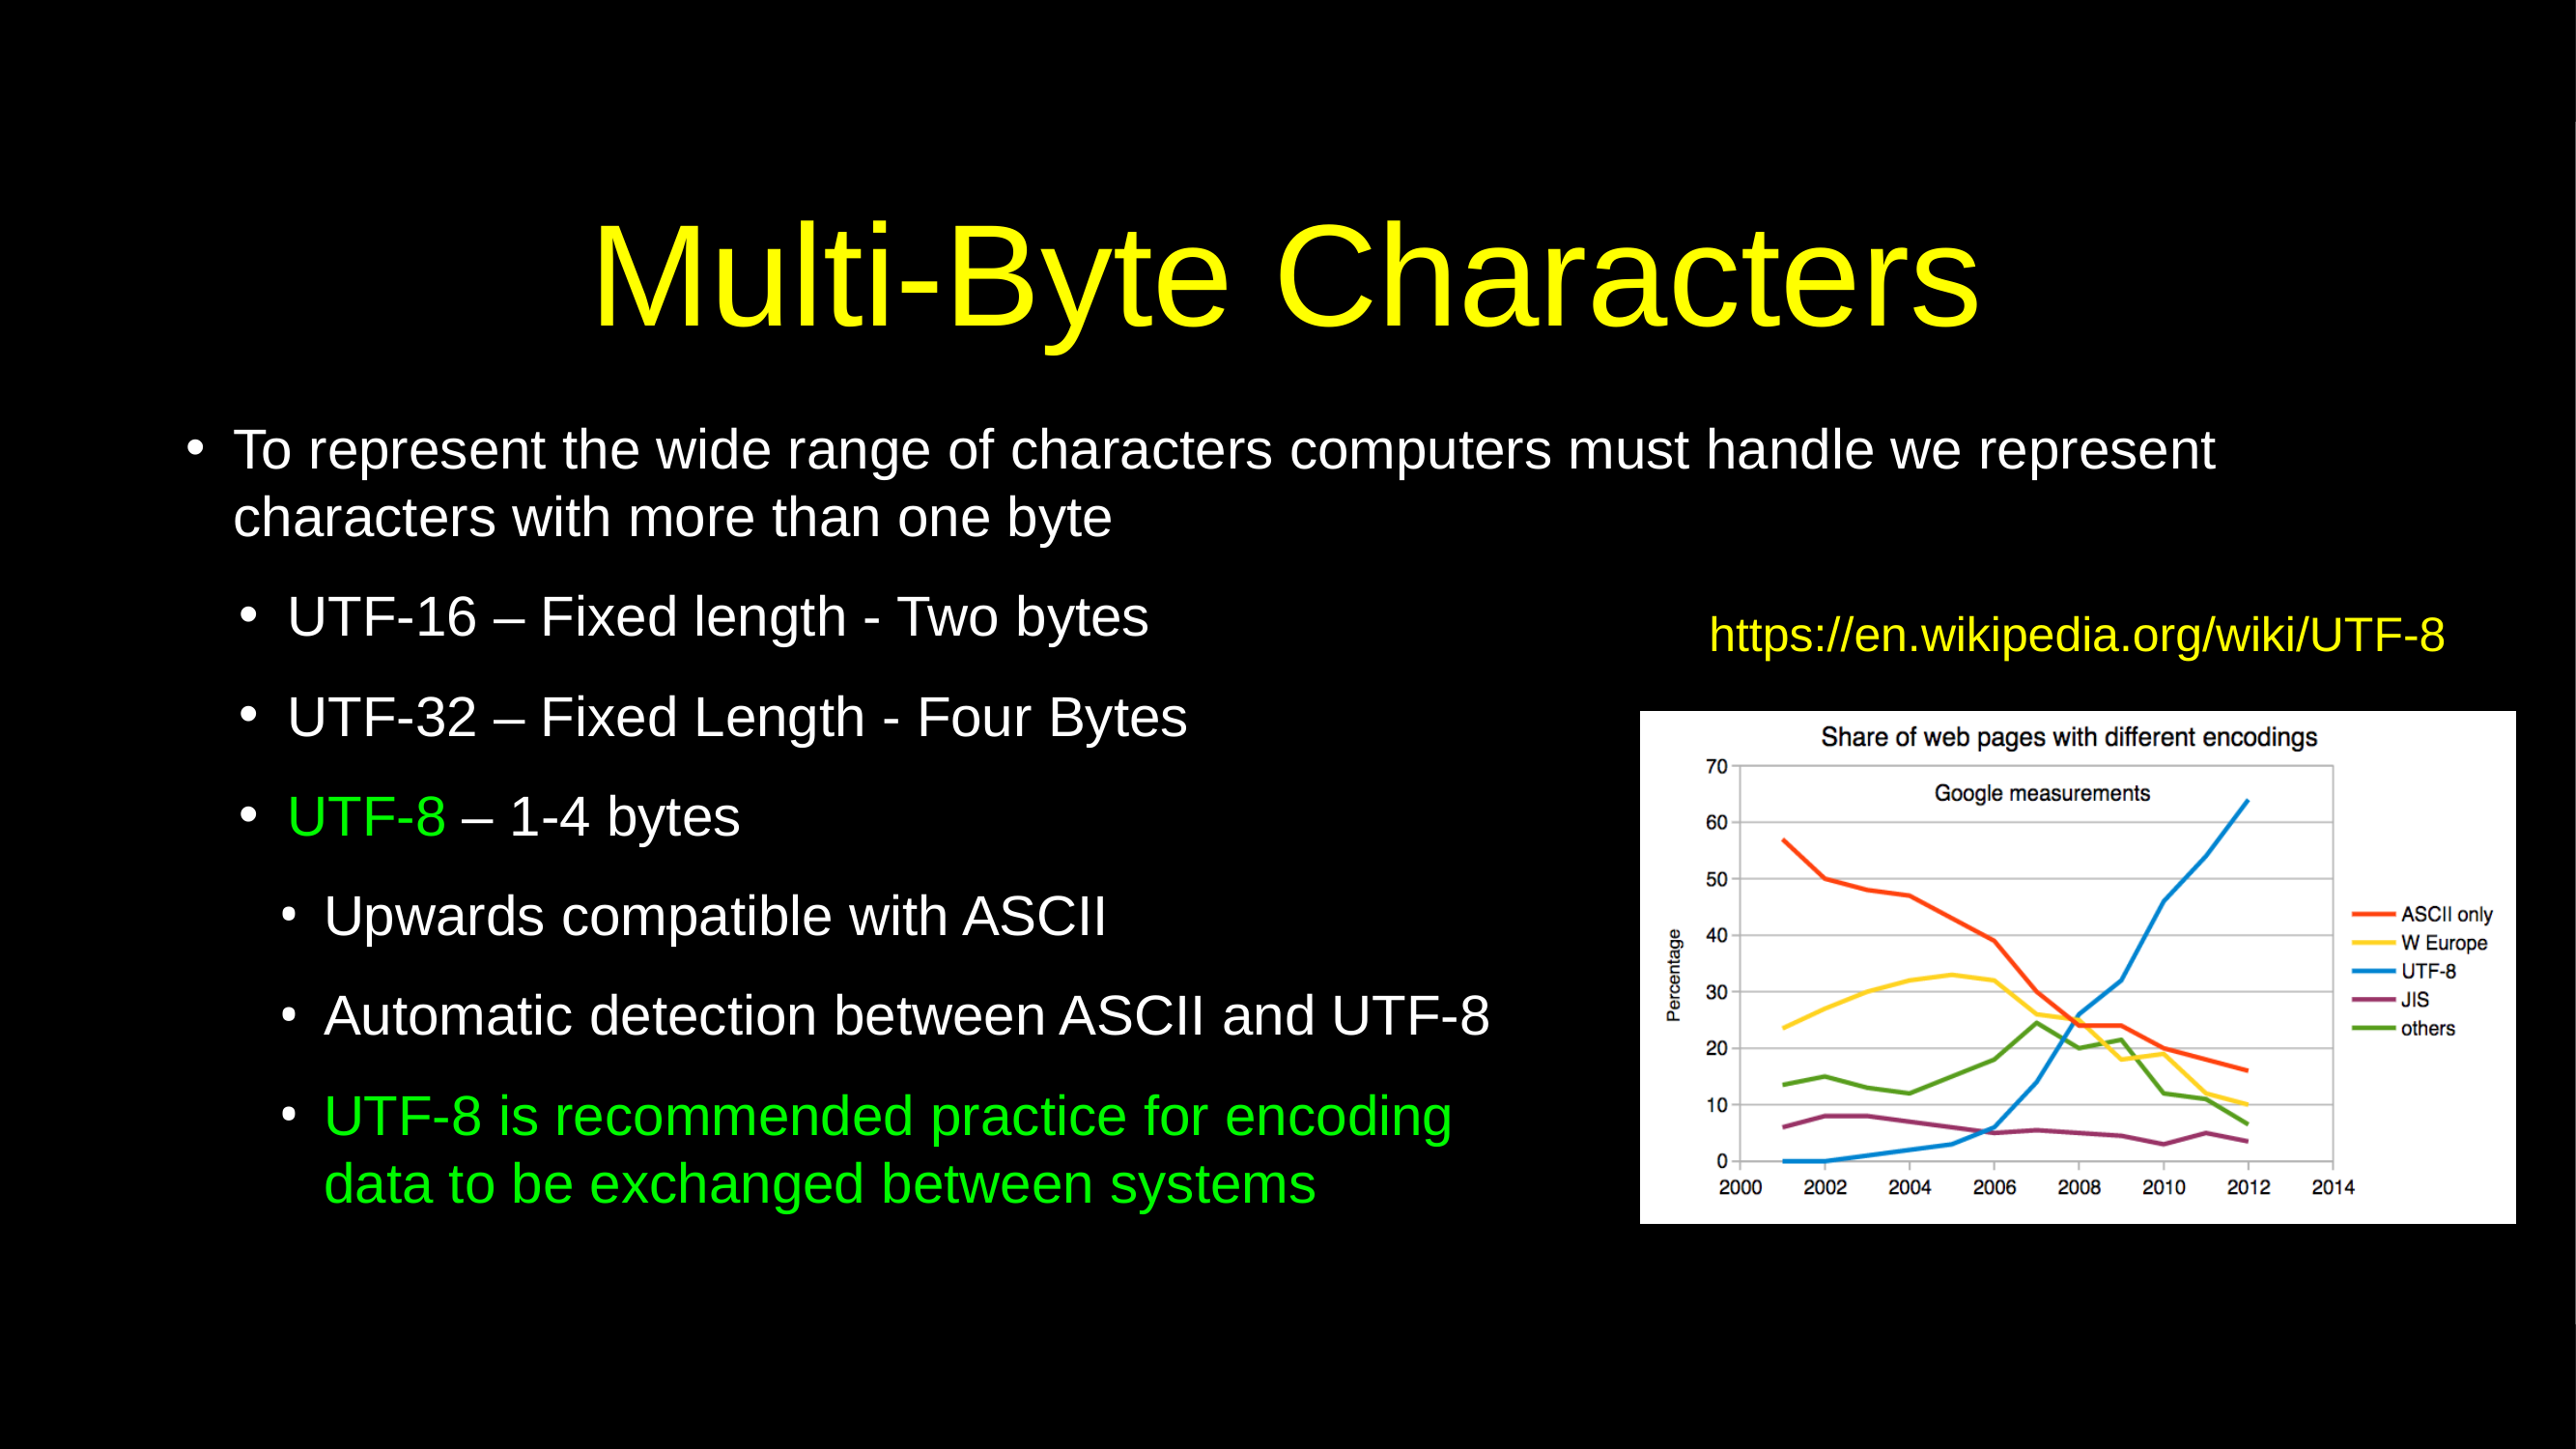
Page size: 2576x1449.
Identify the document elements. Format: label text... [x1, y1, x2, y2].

title Multi-Byte Characters [183, 133, 2391, 403]
list To represent the wide range of characters computers must handle we represent characters with more than one byte UTF-16 – Fixed length - Two bytes UTF-32 – Fixed Length - Four Bytes UTF-8 – 1-4 bytes Upwards compatible with ASCII Automatic detection between ASCII and UTF-8 UTF-8 is recommended practice for encoding data to be exchanged between systems [80, 412, 2392, 1351]
text_box https://en.wikipedia.org/wiki/UTF-8 [1694, 596, 2462, 668]
picture [1640, 710, 2516, 1224]
